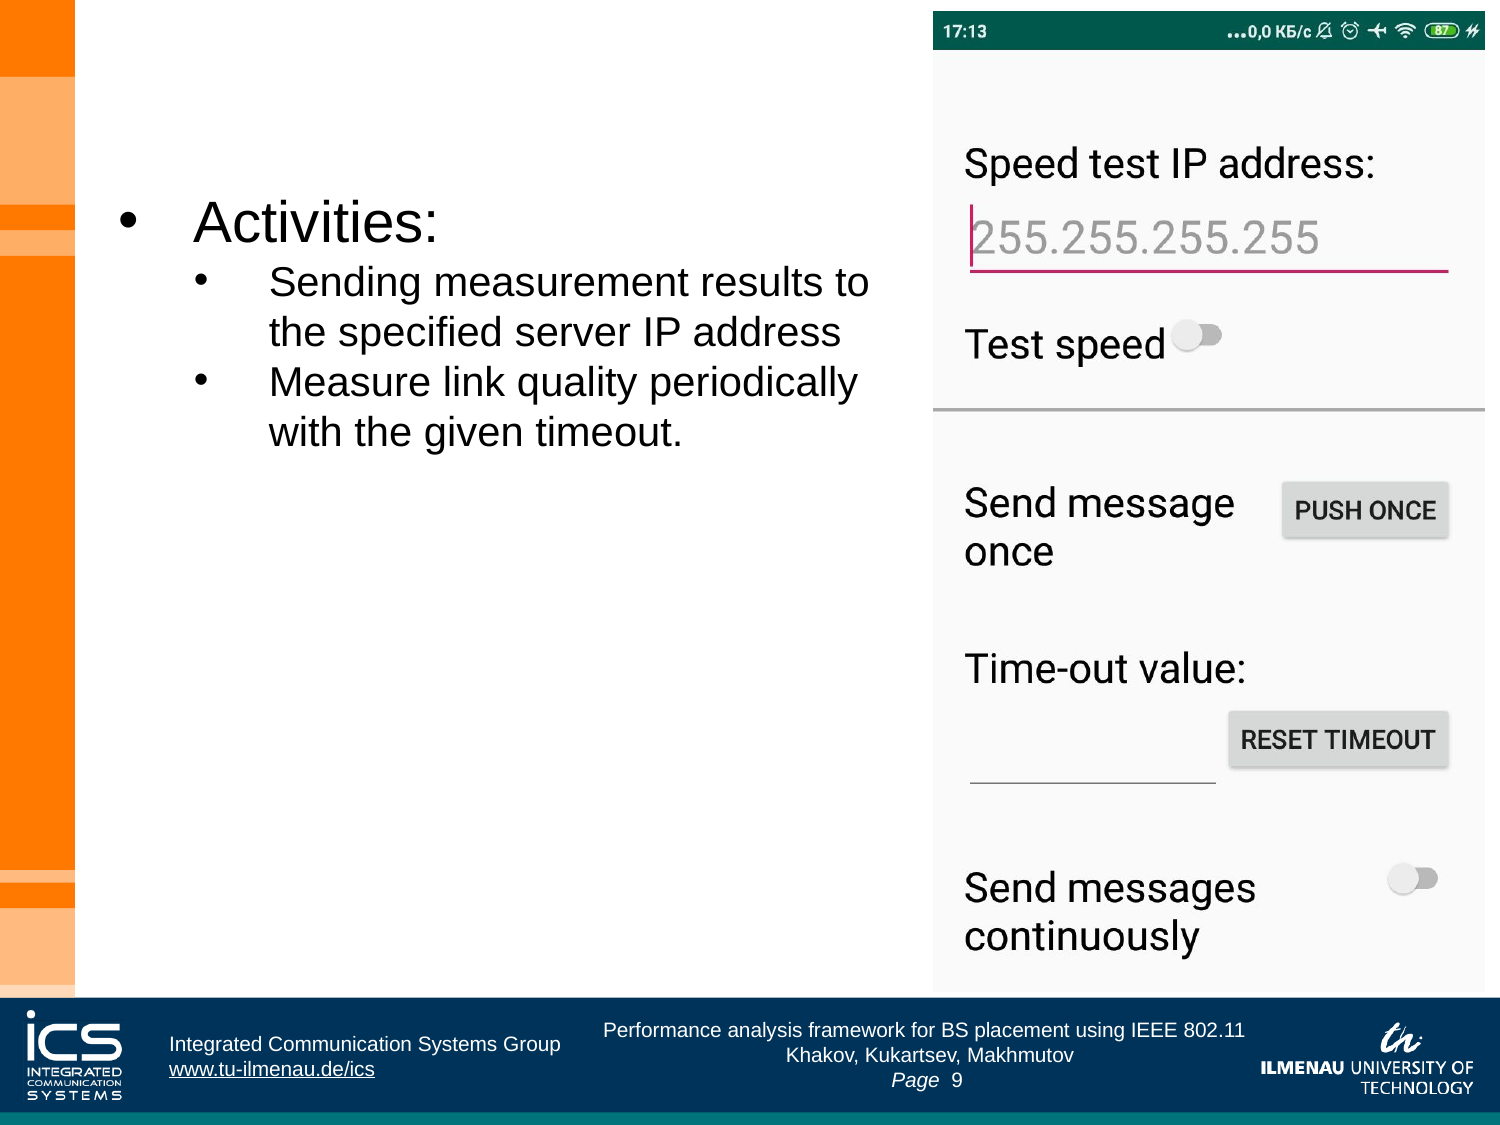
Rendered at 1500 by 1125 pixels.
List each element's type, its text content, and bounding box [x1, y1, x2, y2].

text_box Activities: Sending measurement results to the specified server IP address Measure link quality periodically with the given timeout. [103, 177, 898, 598]
text_box [82, 153, 877, 622]
picture [23, 1009, 124, 1102]
picture [932, 11, 1485, 993]
picture [1261, 1022, 1474, 1094]
